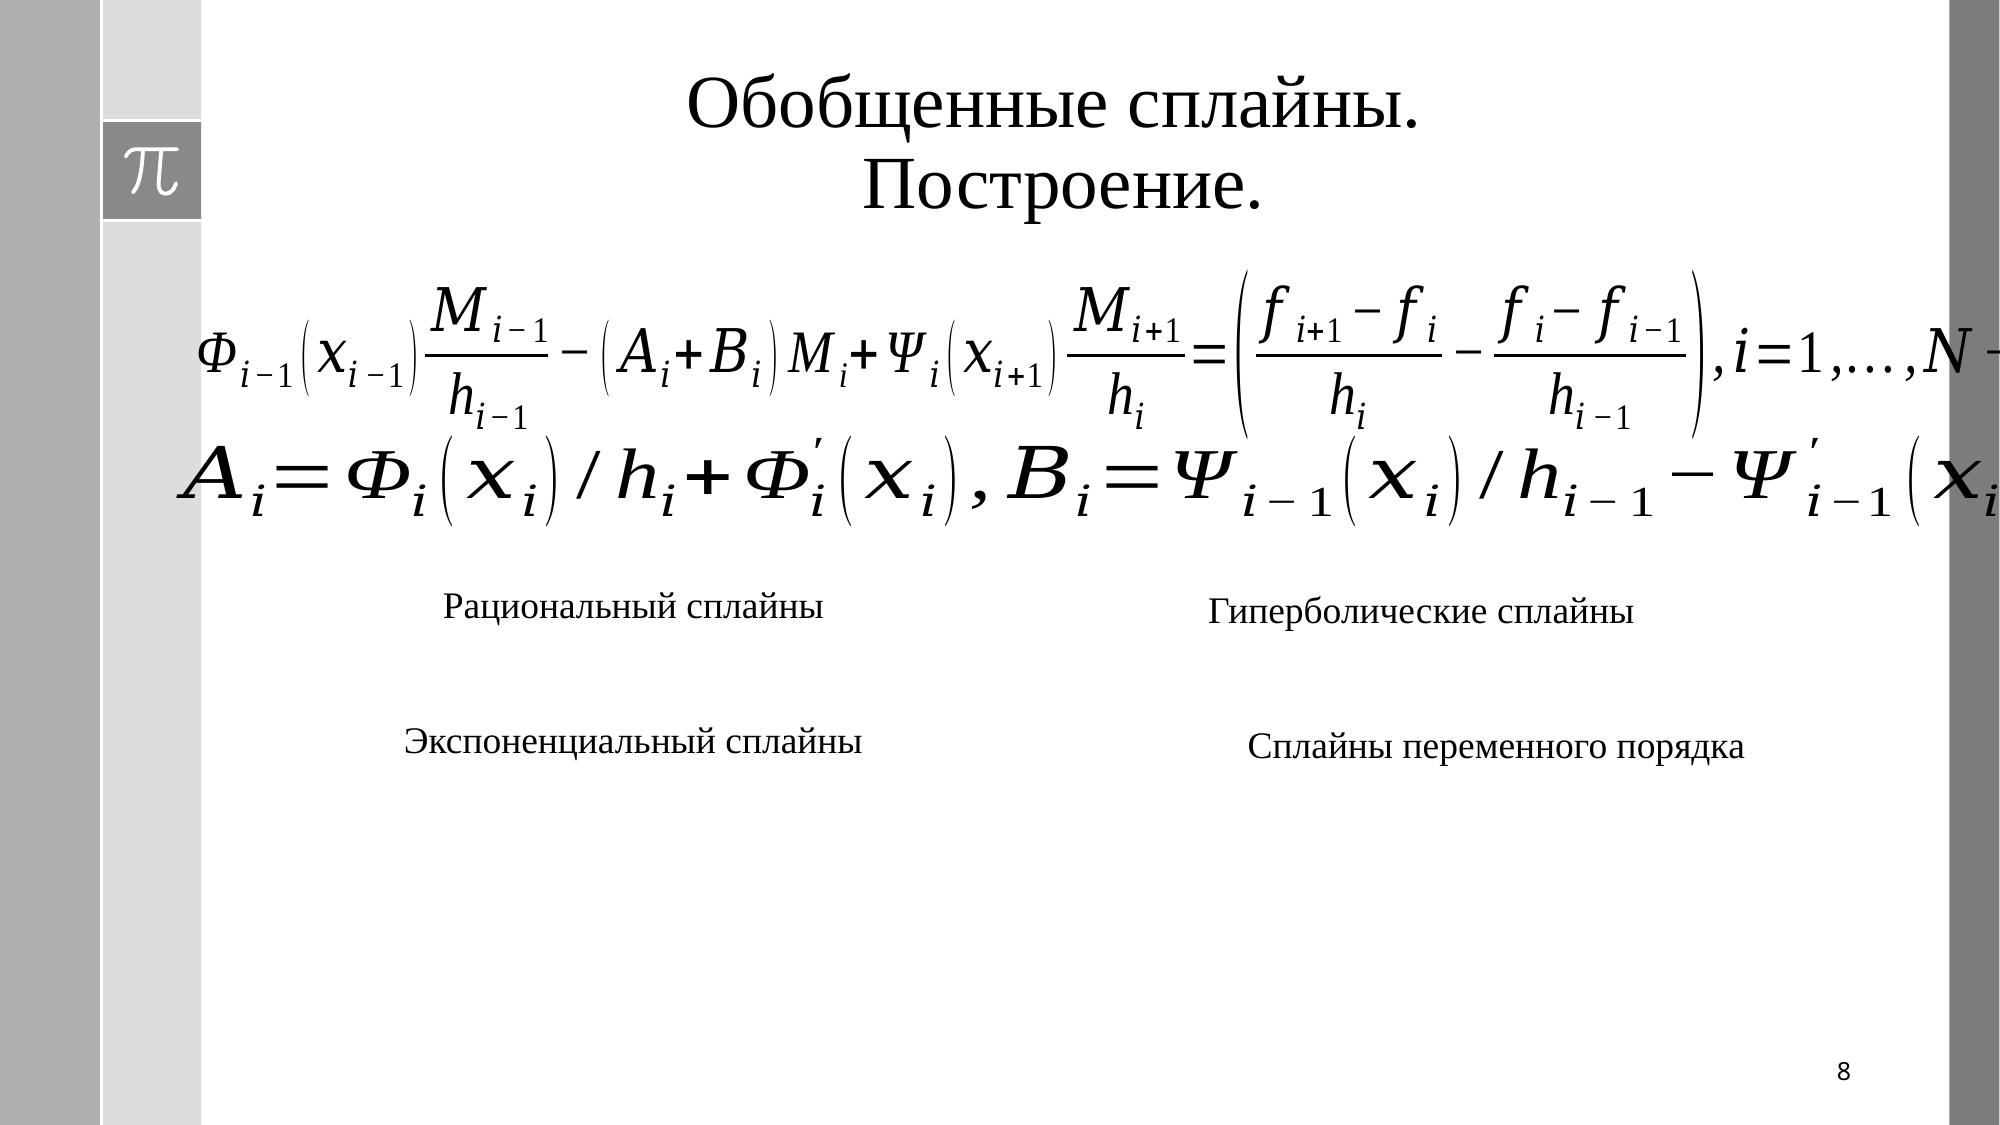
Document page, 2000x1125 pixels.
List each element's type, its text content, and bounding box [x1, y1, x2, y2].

title Обобщенные сплайны. Построение. [261, 29, 1867, 233]
slide_number 8 [1766, 1042, 1867, 1103]
